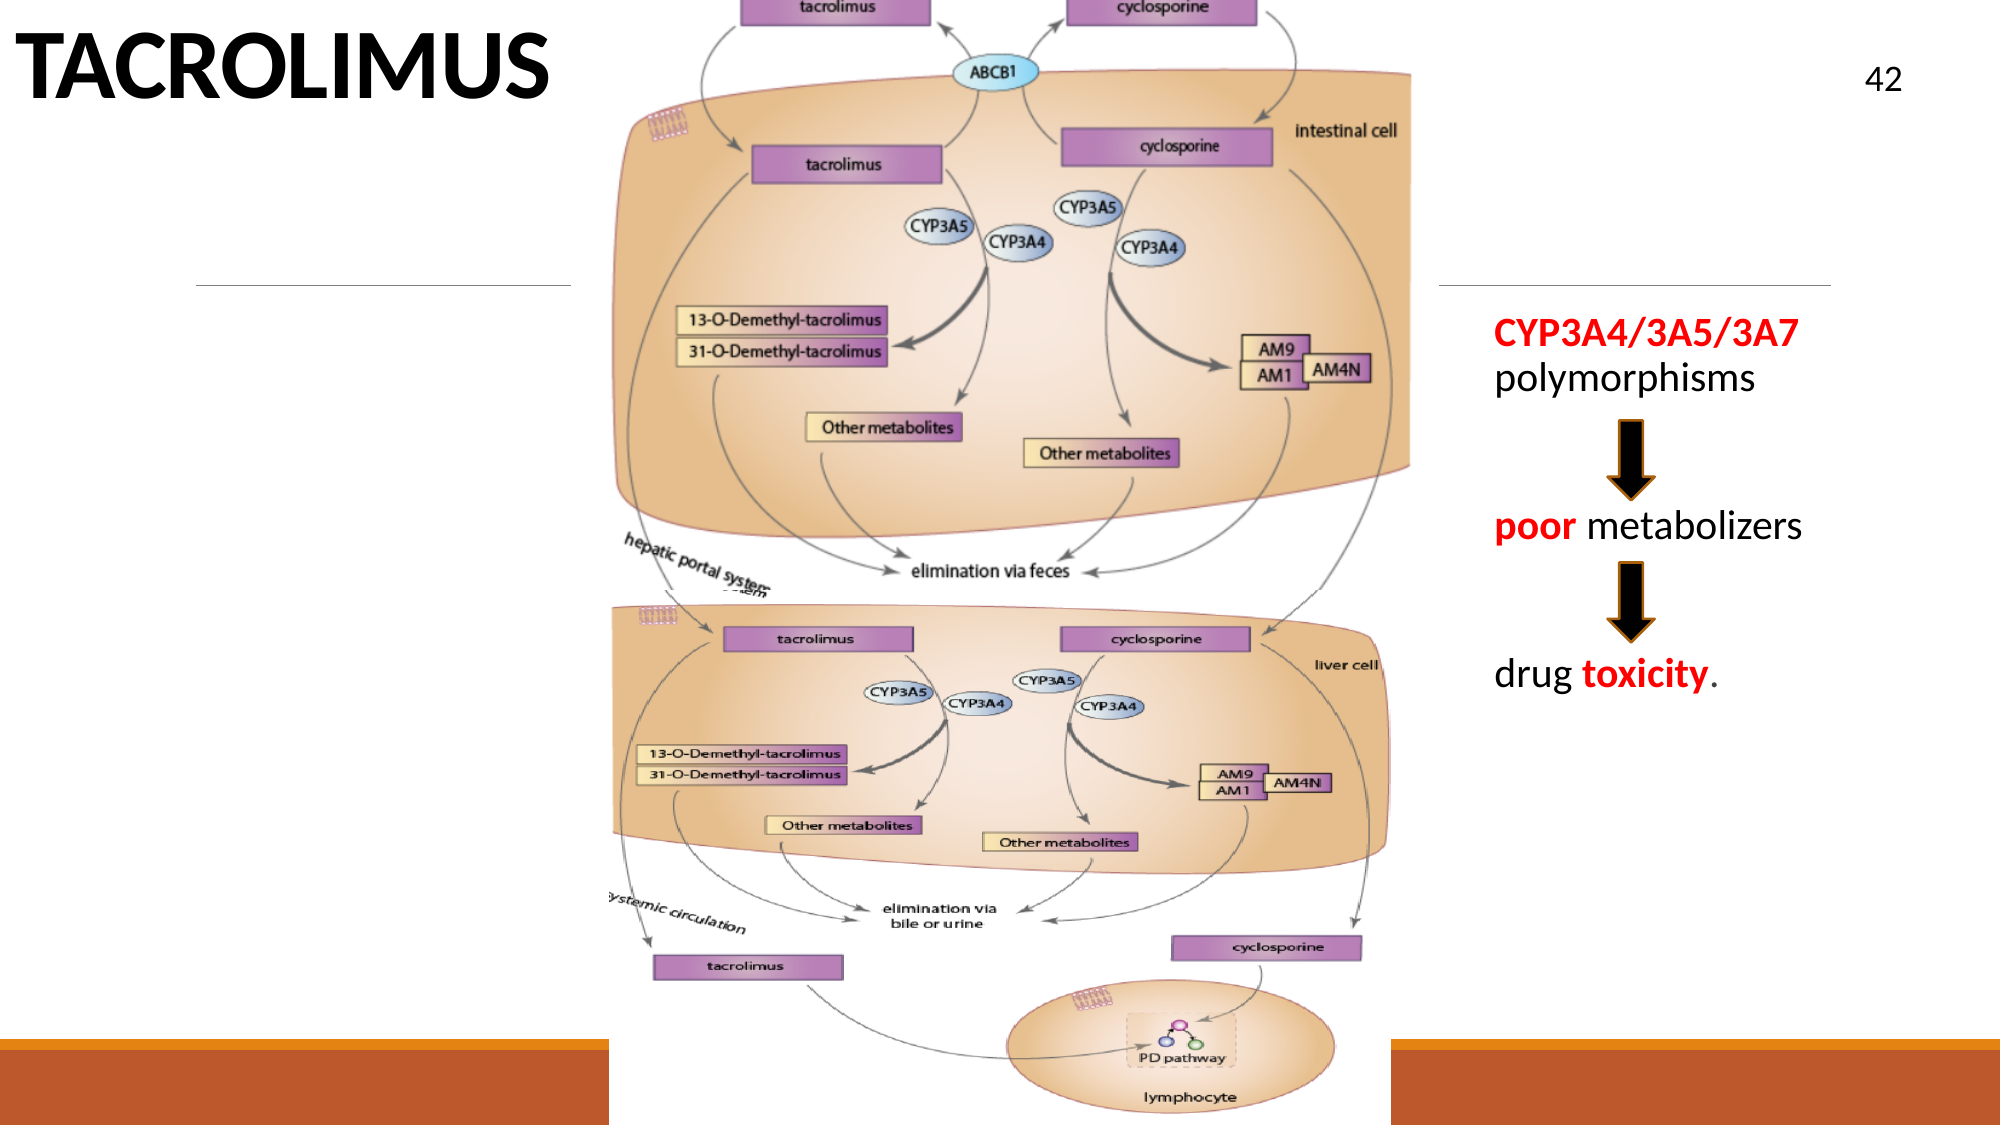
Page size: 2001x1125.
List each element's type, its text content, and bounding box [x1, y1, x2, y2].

title TACROLIMUS [0, 7, 568, 127]
text_box [1606, 419, 1656, 502]
picture [571, 0, 1439, 1125]
text_box [1606, 561, 1656, 644]
text_box 42 [1849, 46, 2000, 107]
list CYP3A4/3A5/3A7 polymorphisms poor metabolizers drug toxicity. [1479, 302, 1830, 963]
